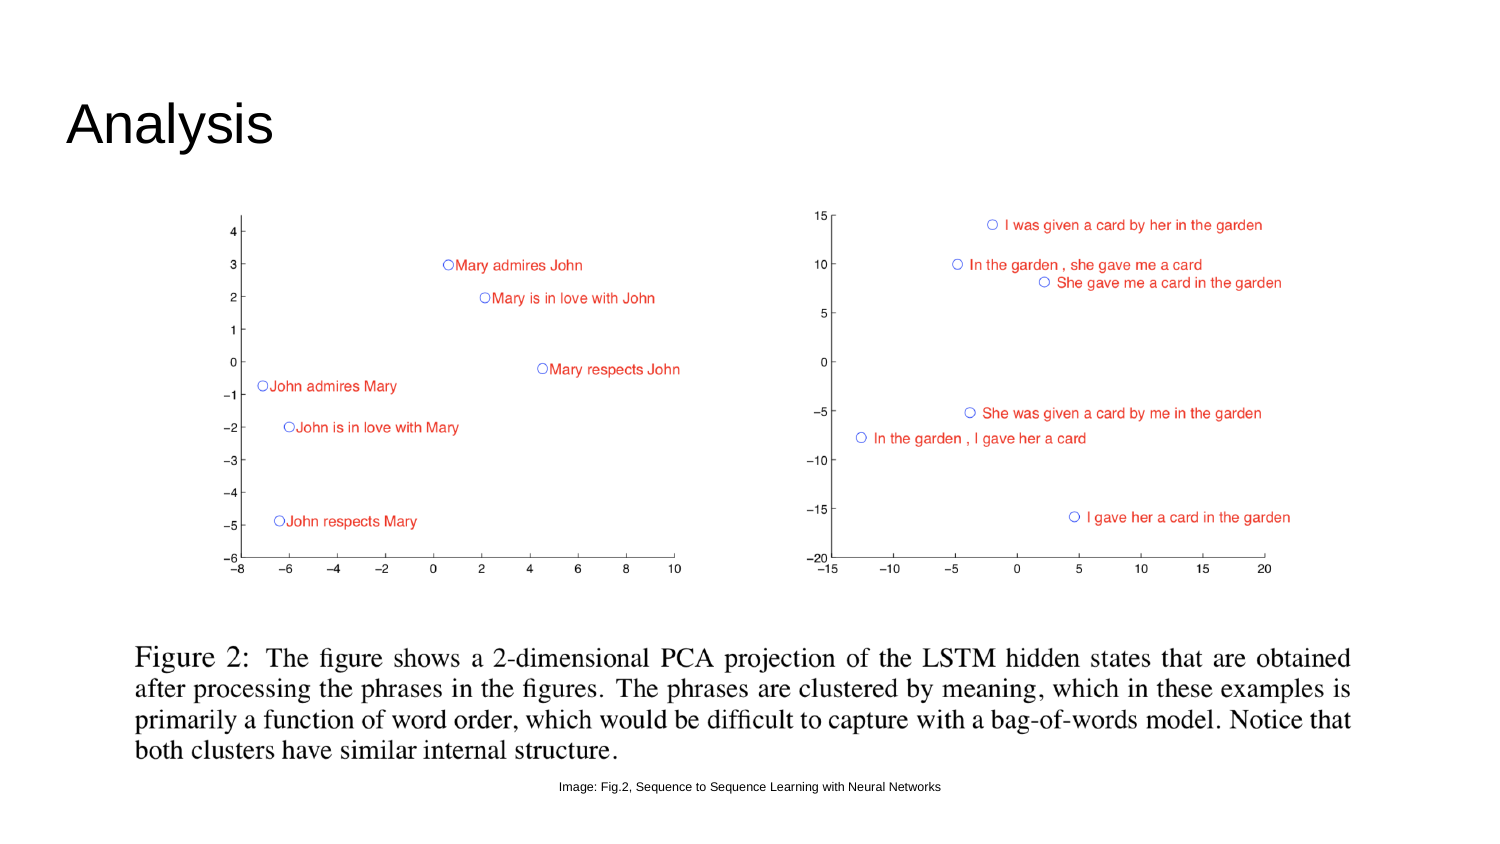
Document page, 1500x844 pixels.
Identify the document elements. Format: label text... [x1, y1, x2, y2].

picture [113, 188, 1386, 770]
text_box Image: Fig.2, Sequence to Sequence Learning with Neural Networks [519, 771, 980, 802]
title Analysis [50, 72, 1450, 168]
